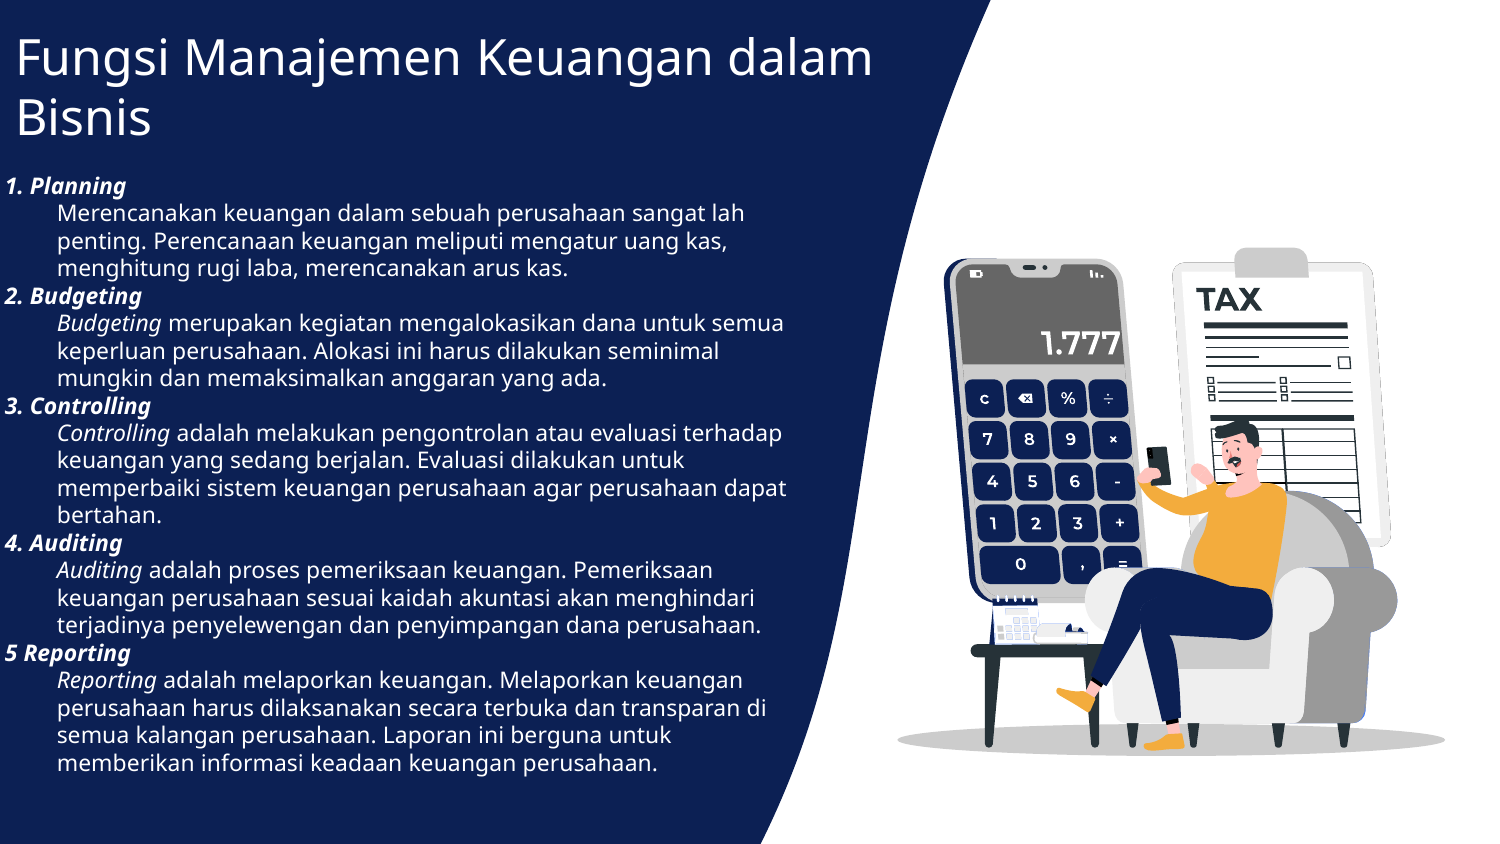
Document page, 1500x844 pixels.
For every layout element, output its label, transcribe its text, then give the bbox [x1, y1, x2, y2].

subtitle 1. Planning Merencanakan keuangan dalam sebuah perusahaan sangat lah penting. Perencanaan keuangan meliputi mengatur uang kas, menghitung rugi laba, merencanakan arus kas. 2. Budgeting Budgeting merupakan kegiatan mengalokasikan dana untuk semua keperluan perusahaan. Alokasi ini harus dilakukan seminimal mungkin dan memaksimalkan anggaran yang ada. 3. Controlling Controlling adalah melakukan pengontrolan atau evaluasi terhadap keuangan yang sedang berjalan. Evaluasi dilakukan untuk memperbaiki sistem keuangan perusahaan agar perusahaan dapat bertahan. 4. Auditing Auditing adalah proses pemeriksaan keuangan. Pemeriksaan keuangan perusahaan sesuai kaidah akuntasi akan menghindari terjadinya penyelewengan dan penyimpangan dana perusahaan. 5 Reporting Reporting adalah melaporkan keuangan. Melaporkan keuangan perusahaan harus dilaksanakan secara terbuka dan transparan di semua kalangan perusahaan. Laporan ini berguna untuk memberikan informasi keadaan keuangan perusahaan. [0, 171, 830, 776]
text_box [897, 247, 1446, 757]
subtitle Fungsi Manajemen Keuangan dalam Bisnis [0, 0, 939, 172]
